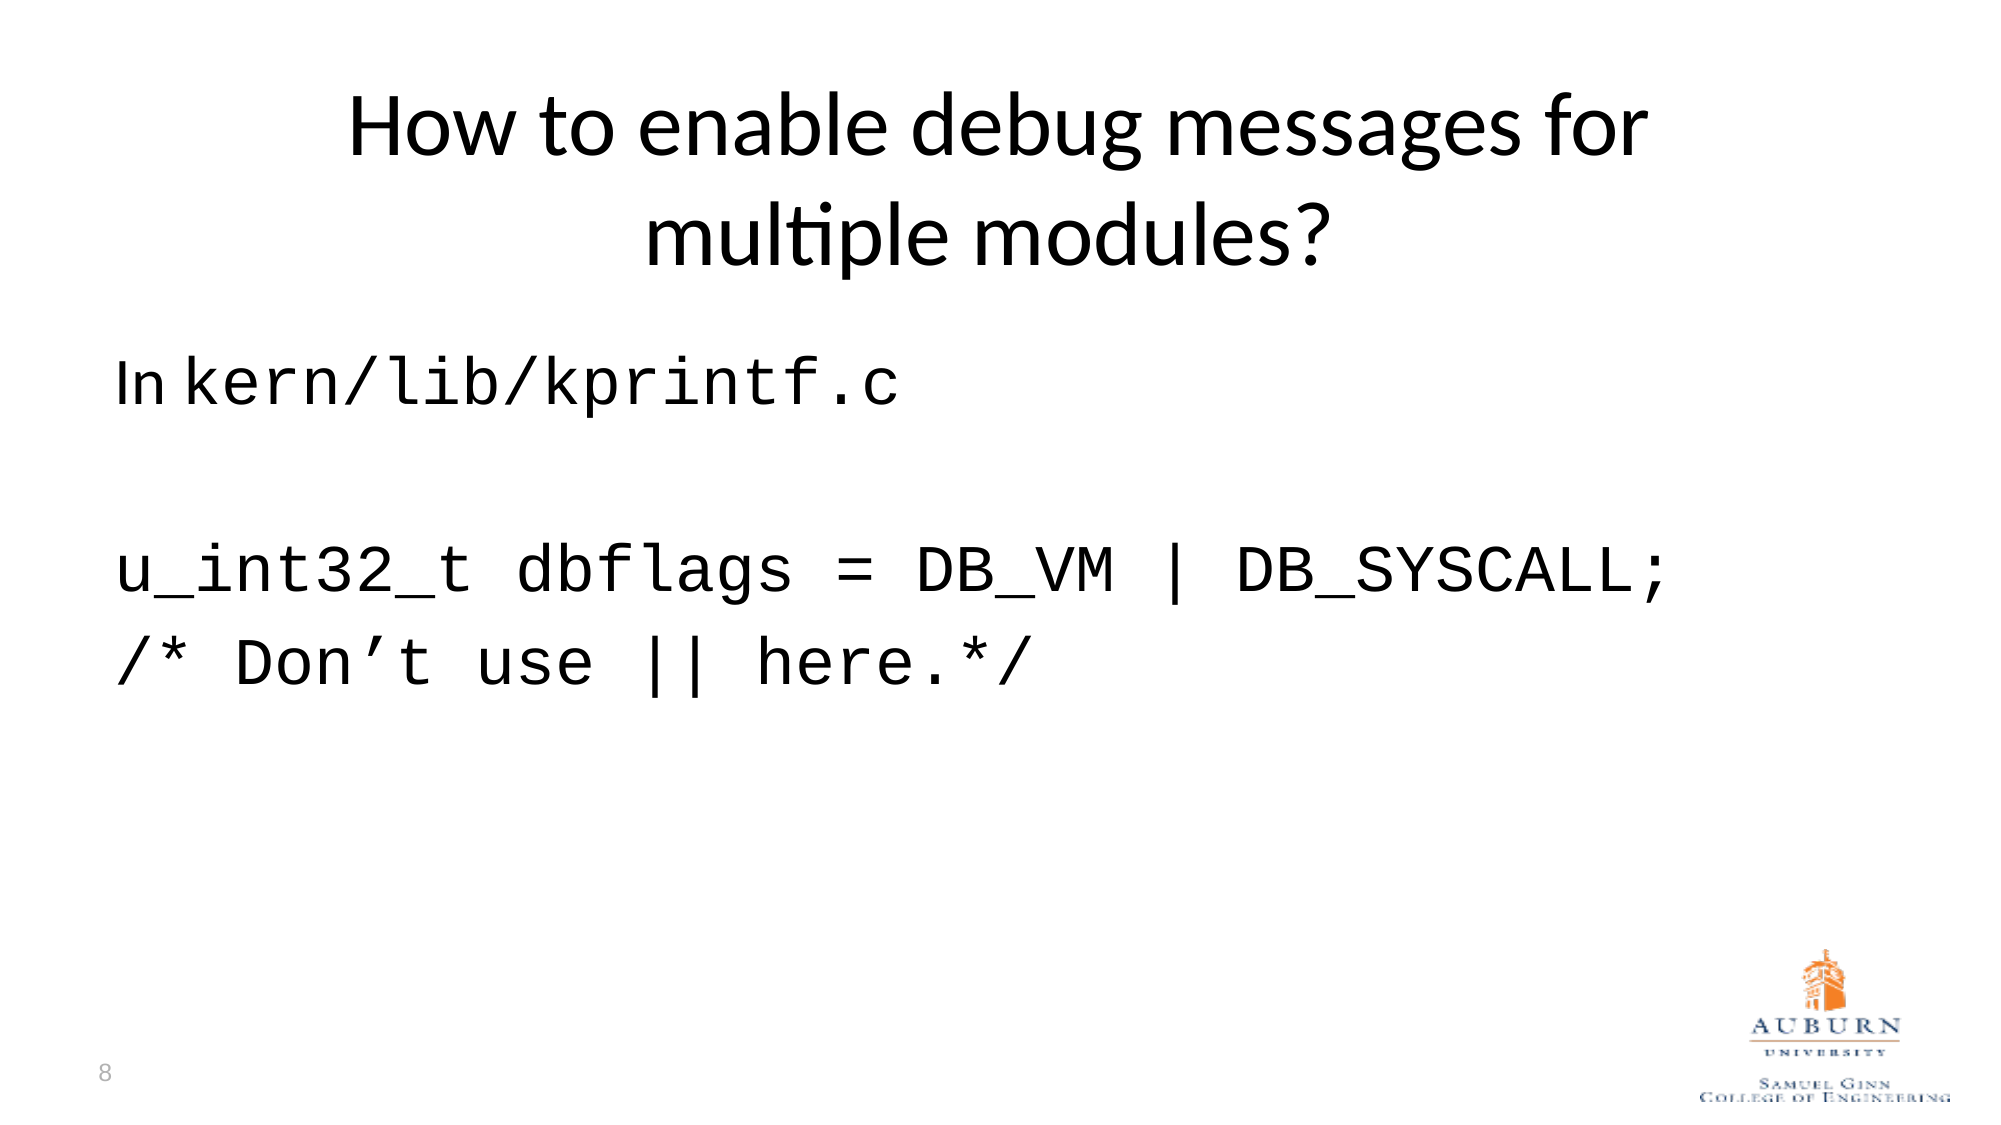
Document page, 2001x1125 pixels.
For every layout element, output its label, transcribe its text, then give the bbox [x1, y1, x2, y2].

picture [1700, 949, 1950, 1102]
list In kern/lib/kprintf.c u_int32_t dbflags = DB_VM | DB_SYSCALL; /* Don’t use || here.*/ [99, 330, 1900, 1073]
title How to enable debug messages for multiple modules? [275, 80, 1725, 268]
slide_number 8 [83, 1041, 550, 1102]
